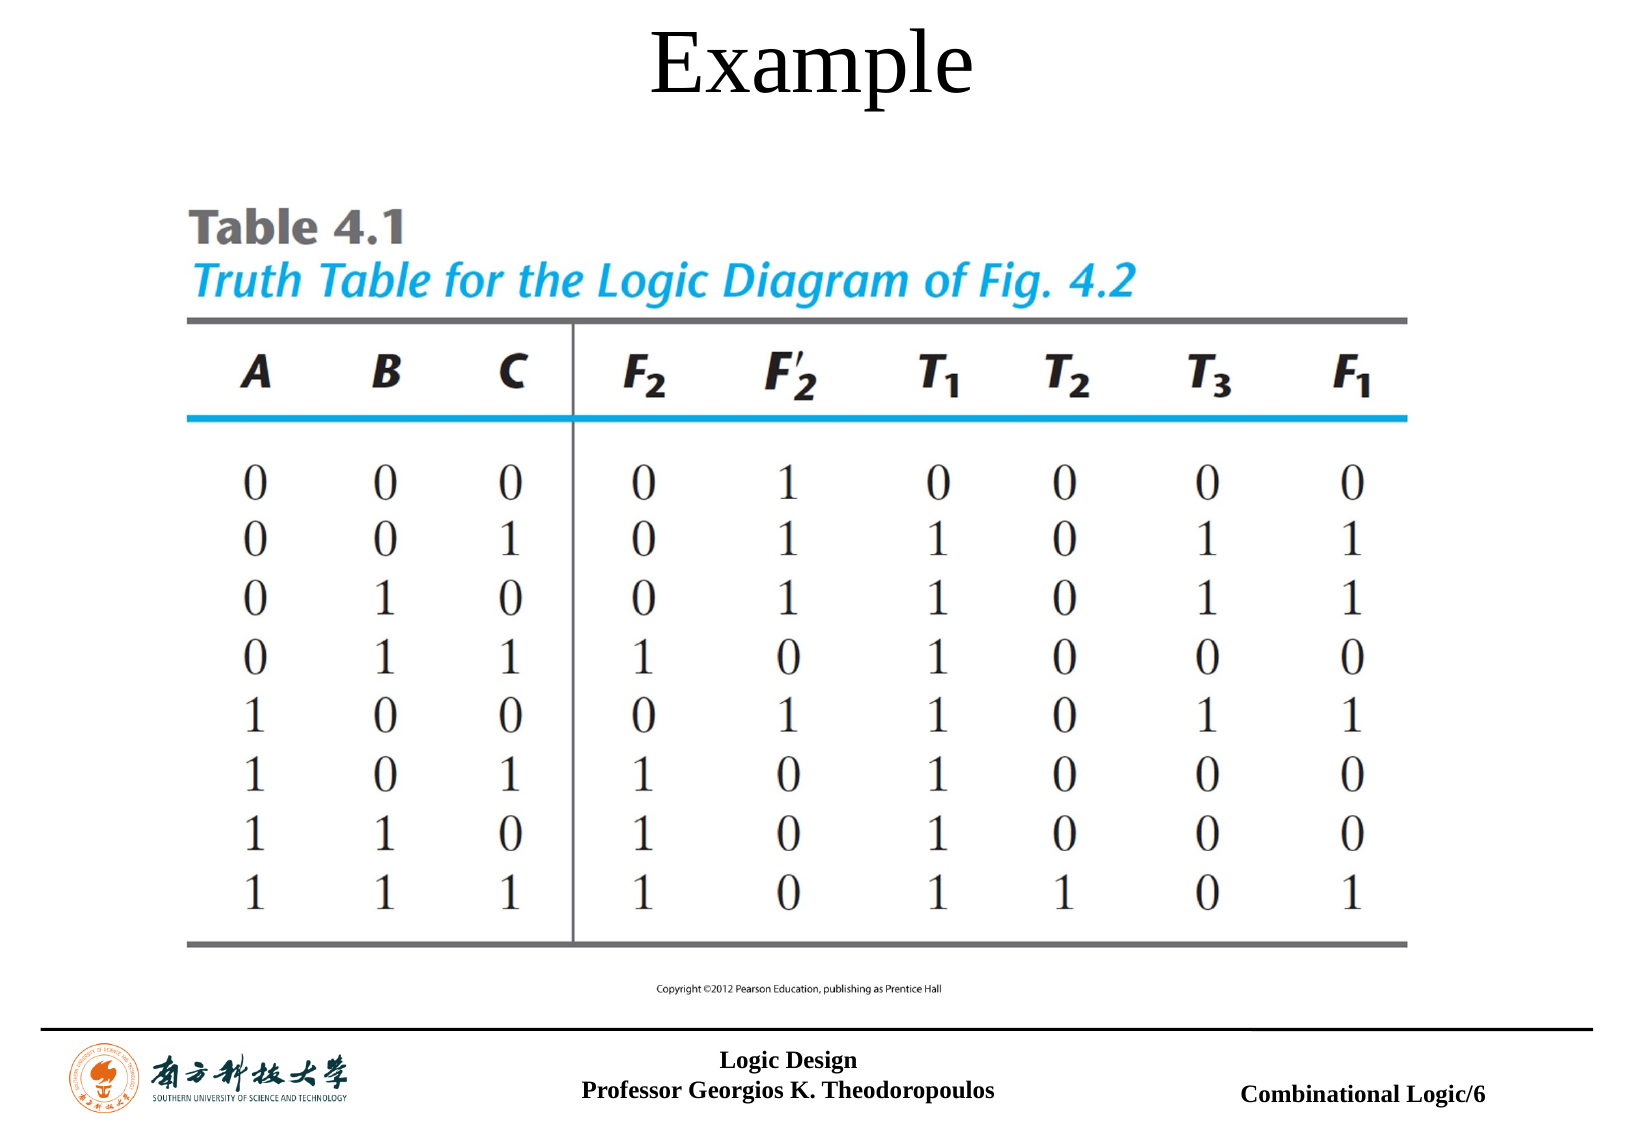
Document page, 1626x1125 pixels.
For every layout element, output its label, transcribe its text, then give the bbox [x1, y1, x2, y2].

picture [69, 1043, 347, 1113]
picture [174, 188, 1423, 1014]
title Example [0, 9, 1625, 104]
